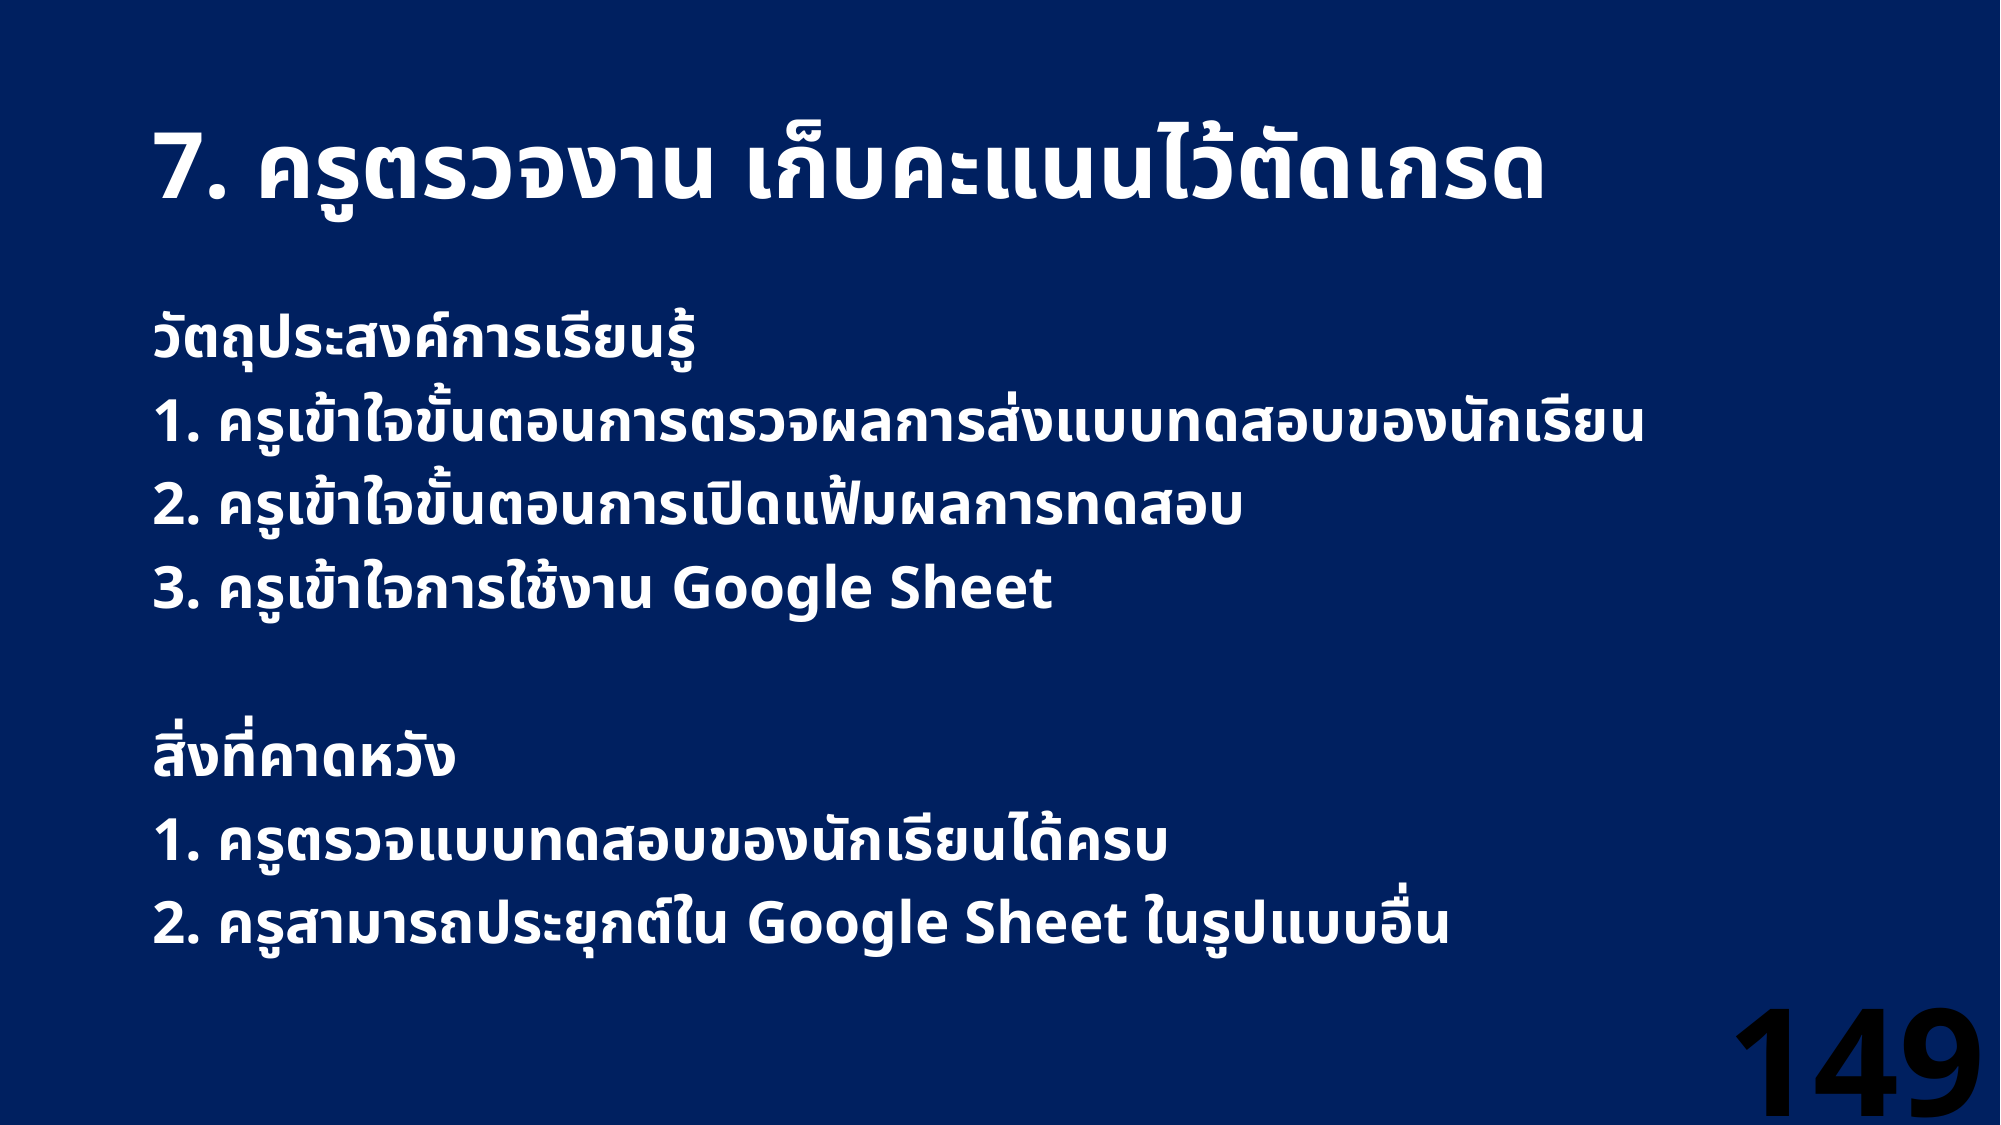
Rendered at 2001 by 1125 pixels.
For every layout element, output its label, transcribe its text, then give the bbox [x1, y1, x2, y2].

slide_number 149 [1550, 1013, 2000, 1125]
list วัตถุประสงค์การเรียนรู้ 1. ครูเข้าใจขั้นตอนการตรวจผลการส่งแบบทดสอบของนักเรียน 2. ครูเข้าใจขั้นตอนการเปิดแฟ้มผลการทดสอบ 3. ครูเข้าใจการใช้งาน Google Sheet สิ่งที่คาดหวัง 1. ครูตรวจแบบทดสอบของนักเรียนได้ครบ 2. ครูสามารถประยุกต์ใน Google Sheet ในรูปแบบอื่น [137, 299, 1863, 1014]
title 7. ครูตรวจงาน เก็บคะแนนไว้ตัดเกรด [137, 59, 1863, 278]
